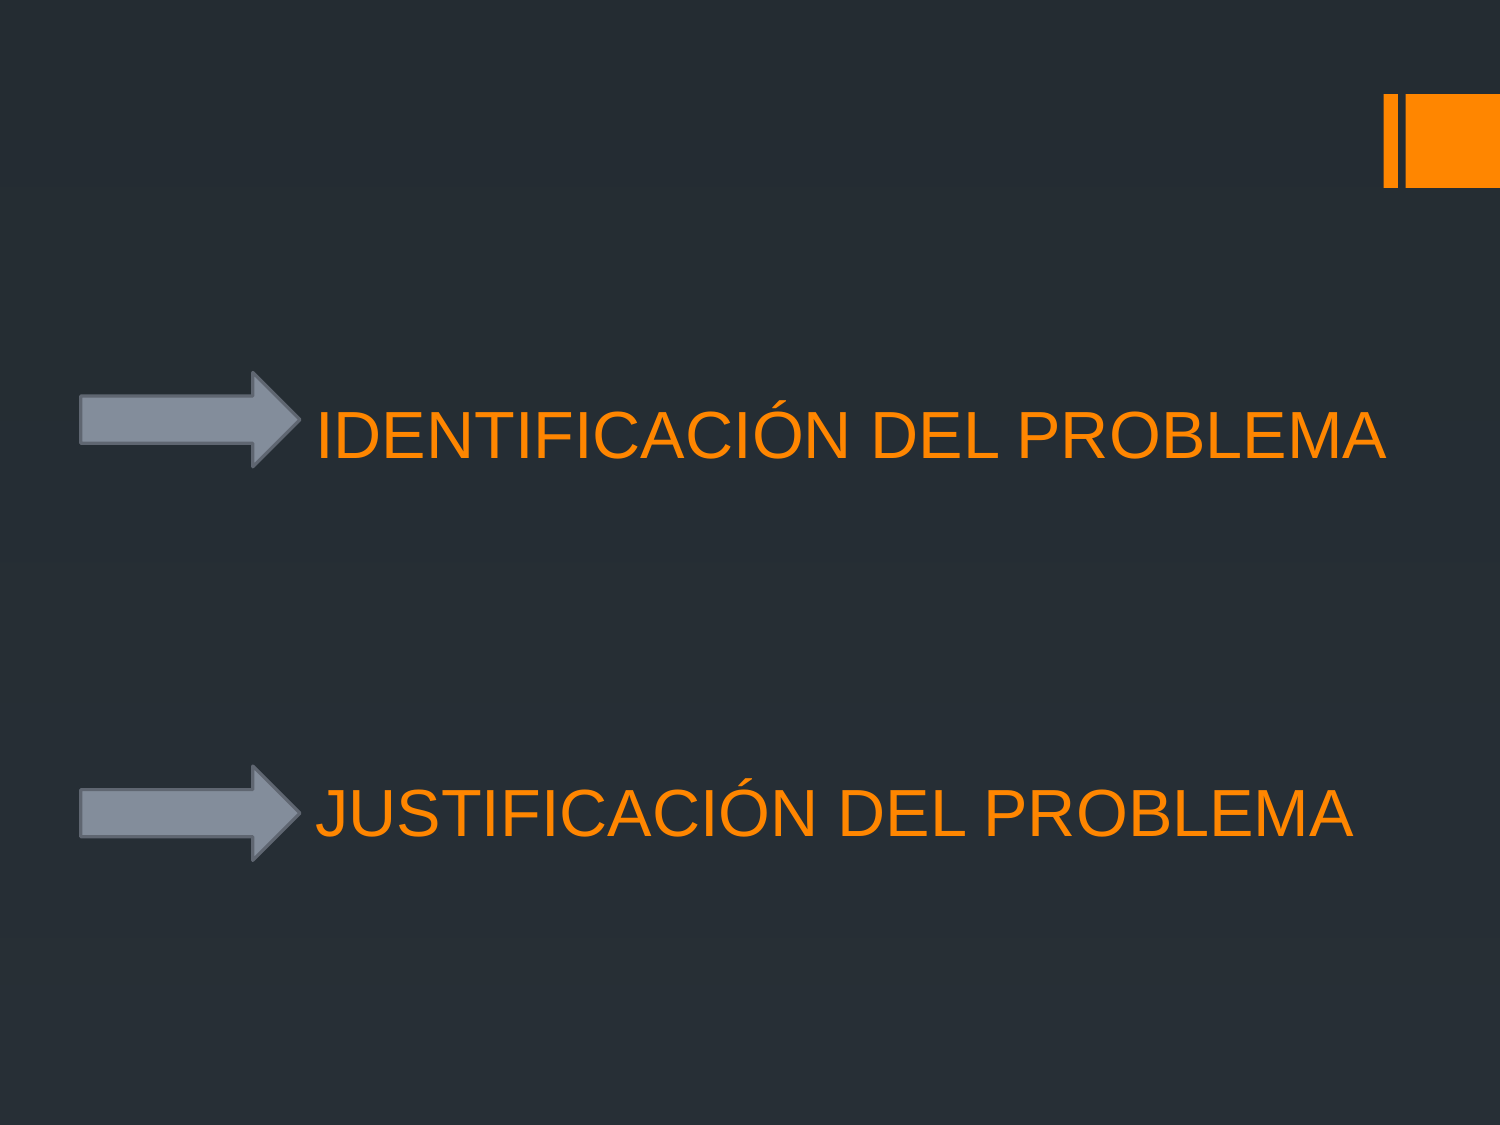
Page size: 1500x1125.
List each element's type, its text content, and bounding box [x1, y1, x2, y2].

text_box [80, 765, 301, 861]
text_box JUSTIFICACIÓN DEL PROBLEMA [299, 667, 1500, 858]
title IDENTIFICACIÓN DEL PROBLEMA [300, 289, 1500, 480]
text_box [80, 372, 301, 467]
